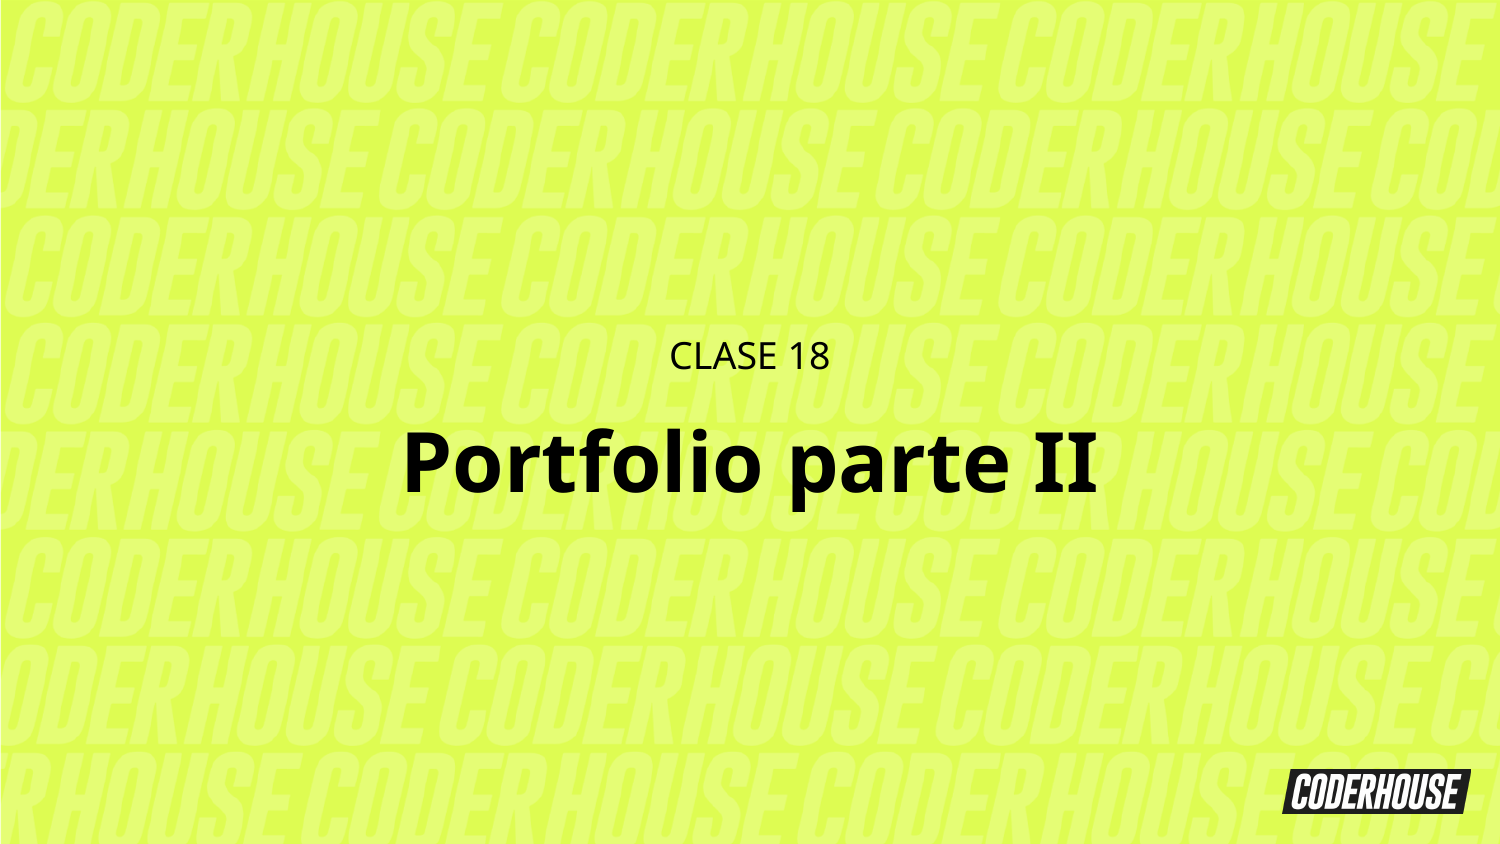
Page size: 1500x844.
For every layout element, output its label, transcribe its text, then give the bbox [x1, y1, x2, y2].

text_box CLASE 18 [239, 317, 1261, 393]
text_box Portfolio parte II [239, 405, 1261, 526]
picture [0, 0, 1500, 844]
